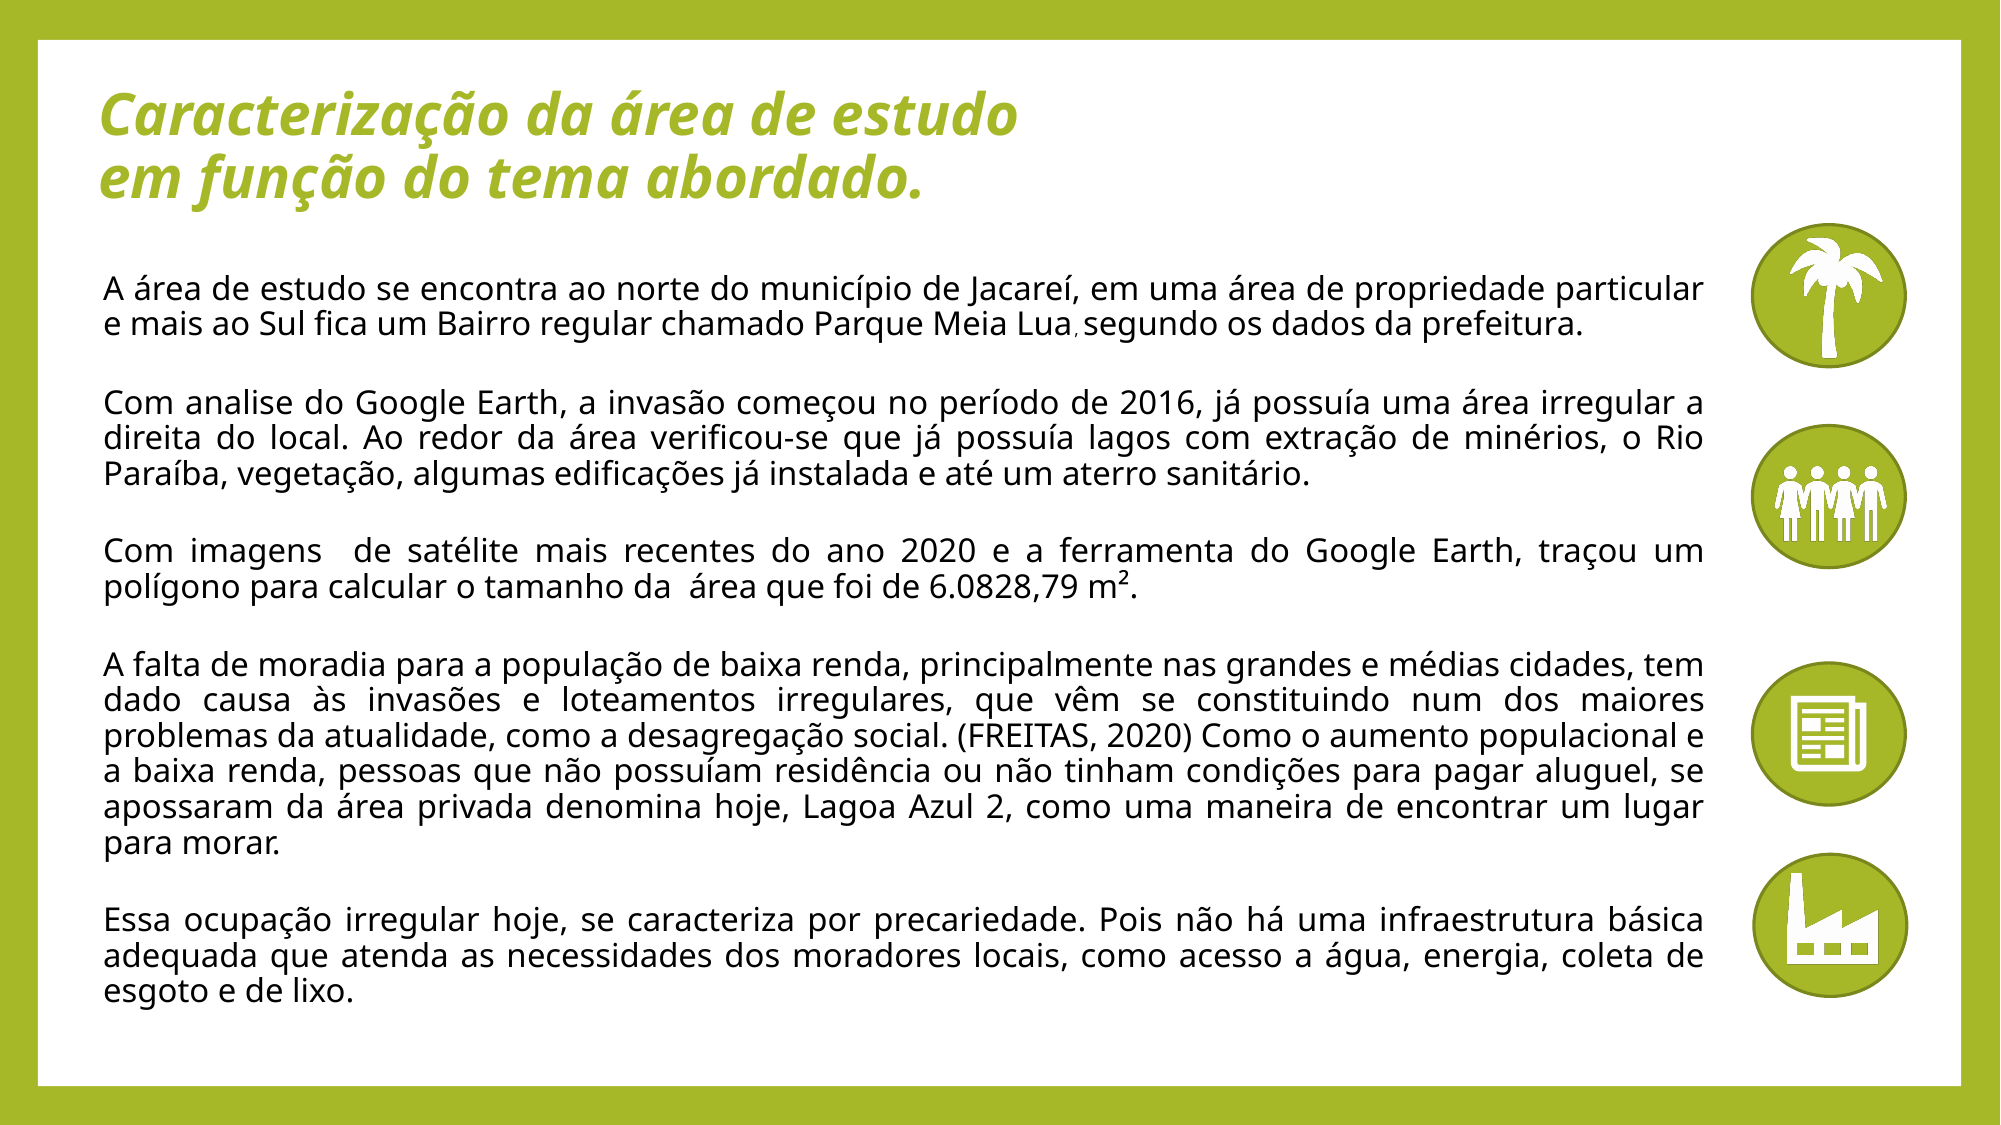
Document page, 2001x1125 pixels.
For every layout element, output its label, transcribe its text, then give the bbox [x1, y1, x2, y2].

text_box [1902, 896, 1909, 955]
text_box [1750, 462, 1760, 531]
text_box [1750, 686, 1770, 781]
title Caracterização da área de estudo em função do tema abordado. [83, 23, 1099, 224]
text_box [1799, 992, 1862, 999]
text_box [1784, 423, 1874, 437]
text_box [1900, 466, 1907, 527]
text_box [1752, 890, 1762, 961]
picture [1775, 680, 1883, 788]
text_box [1788, 796, 1870, 807]
picture [1765, 439, 1895, 568]
text_box [1776, 661, 1882, 680]
text_box [1750, 261, 1760, 330]
list A área de estudo se encontra ao norte do município de Jacareí, em uma área de propriedade particular e mais ao Sul fica um Bairro regular chamado Parque Meia Lua, segundo os dados da prefeitura. Com analise do Google Earth, a invasão começou no período de 2016, já possuía uma área irregular a direita do local. Ao redor da área verificou-se que já possuía lagos com extração de minérios, o Rio Paraíba, vegetação, algumas edificações já instalada e até um aterro sanitário. Com imagens de satélite mais recentes do ano 2020 e a ferramenta do Google Earth, traçou um polígono para calcular o tamanho da área que foi de 6.0828,79 m². A falta de moradia para a população de baixa renda, principalmente nas grandes e médias cidades, tem dado causa às invasões e loteamentos irregulares, que vêm se constituindo num dos maiores problemas da atualidade, como a desagregação social. (FREITAS, 2020) Como o aumento populacional e a baixa renda, pessoas que não possuíam residência ou não tinham condições para pagar aluguel, se apossaram da área privada denomina hoje, Lagoa Azul 2, como uma maneira de encontrar um lugar para morar. Essa ocupação irregular hoje, se caracteriza por precariedade. Pois não há uma infraestrutura básica adequada que atenda as necessidades dos moradores locais, como acesso a água, energia, coleta de esgoto e de lixo. [65, 224, 1723, 1043]
picture [1768, 853, 1897, 983]
text_box [1883, 681, 1907, 784]
picture [1765, 226, 1906, 367]
